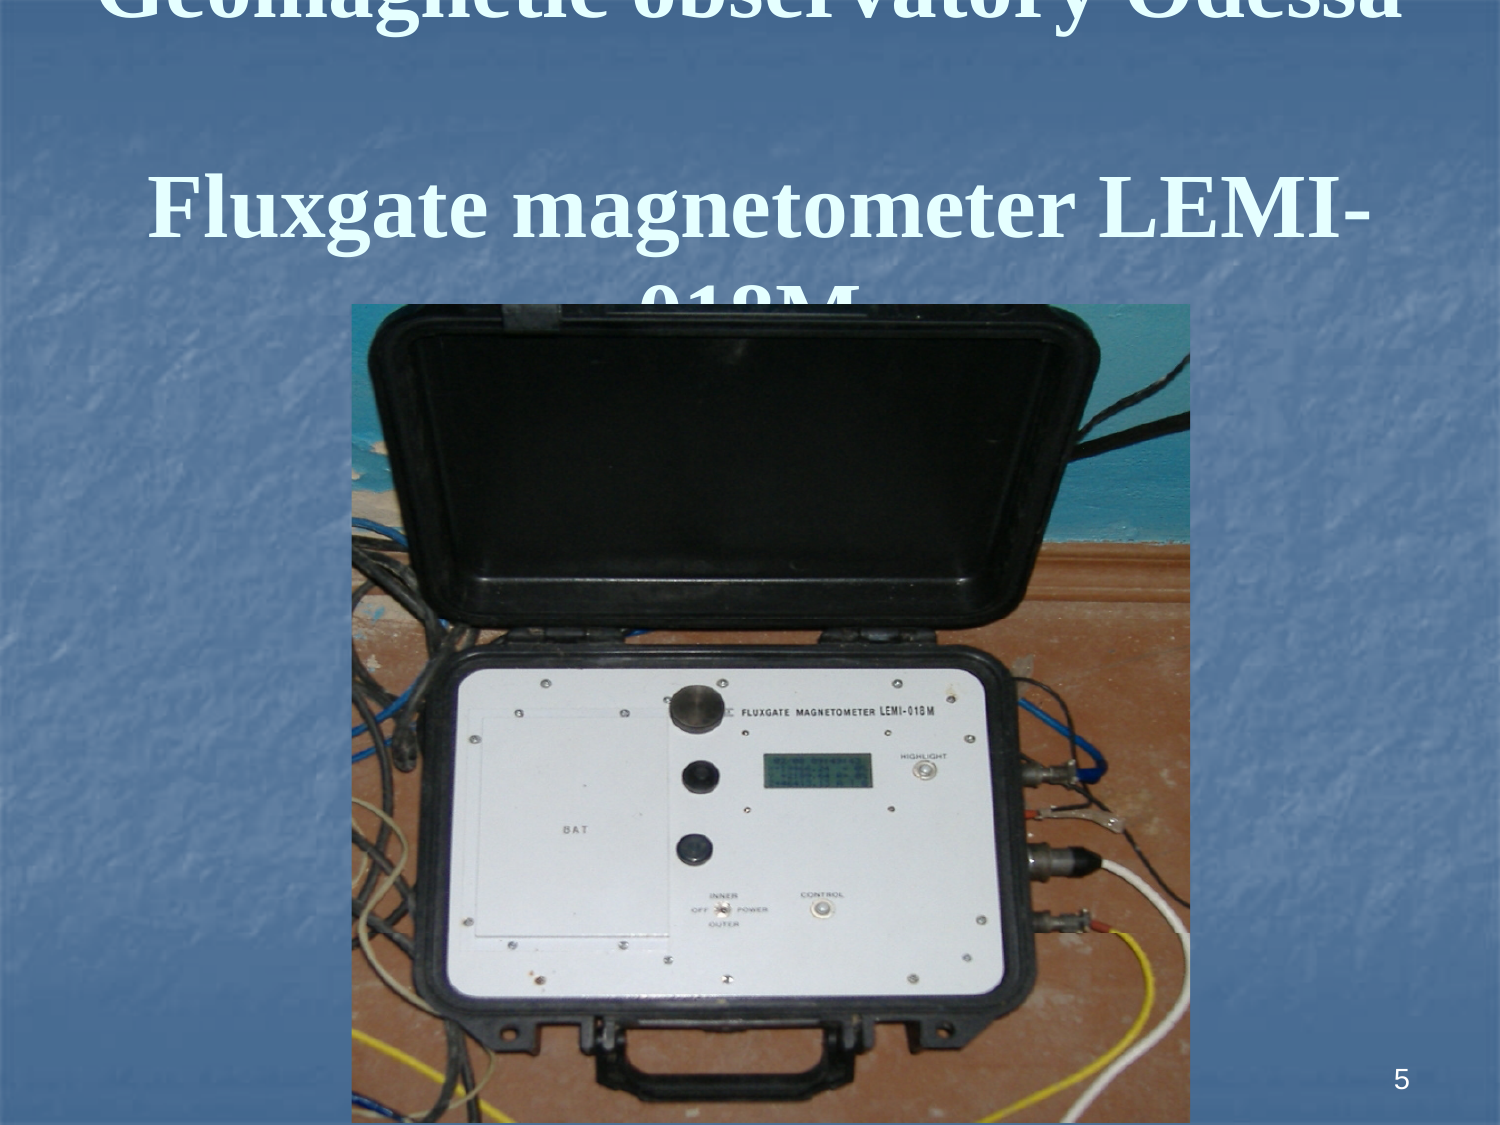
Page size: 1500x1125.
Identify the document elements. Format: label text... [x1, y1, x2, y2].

text_box 5 [1195, 1024, 1425, 1103]
picture [351, 304, 1191, 1125]
title Geomagnetic observatory Odessa Fluxgate magnetometer LEMI-018M [74, 32, 1426, 259]
